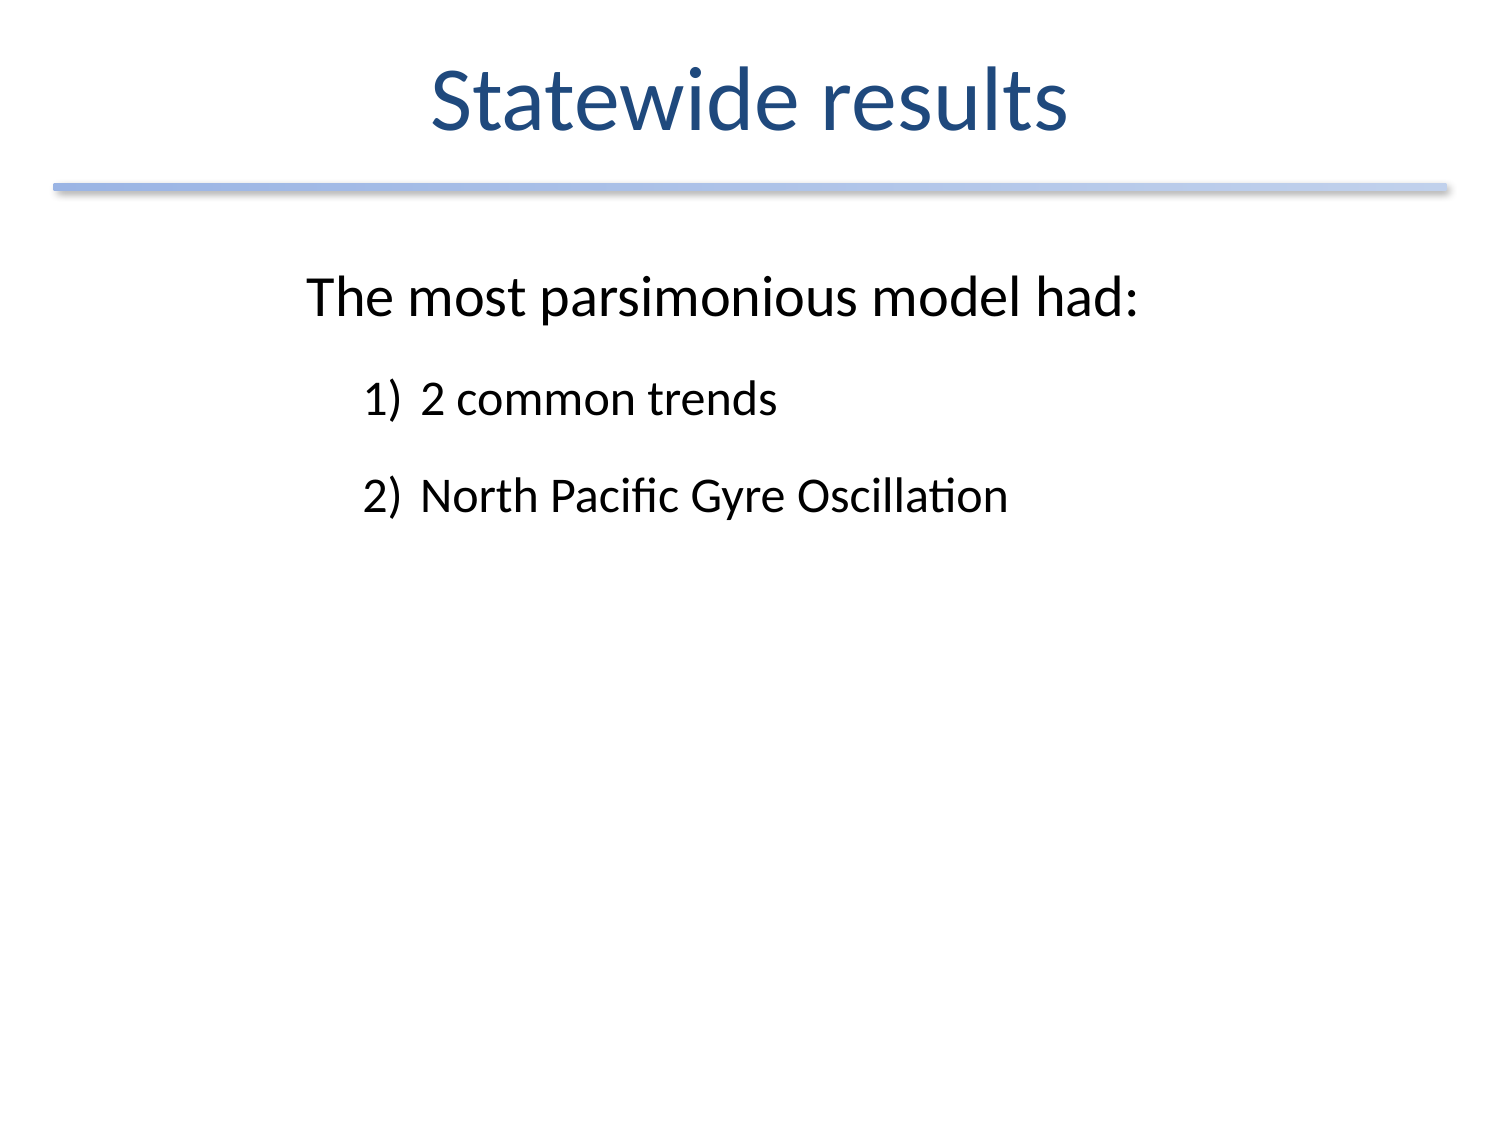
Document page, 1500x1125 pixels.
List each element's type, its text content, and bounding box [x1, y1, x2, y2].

text_box The most parsimonious model had: 2 common trends North Pacific Gyre Oscillation [290, 249, 1210, 617]
text_box [52, 182, 1448, 193]
title Statewide results [0, 0, 1500, 188]
